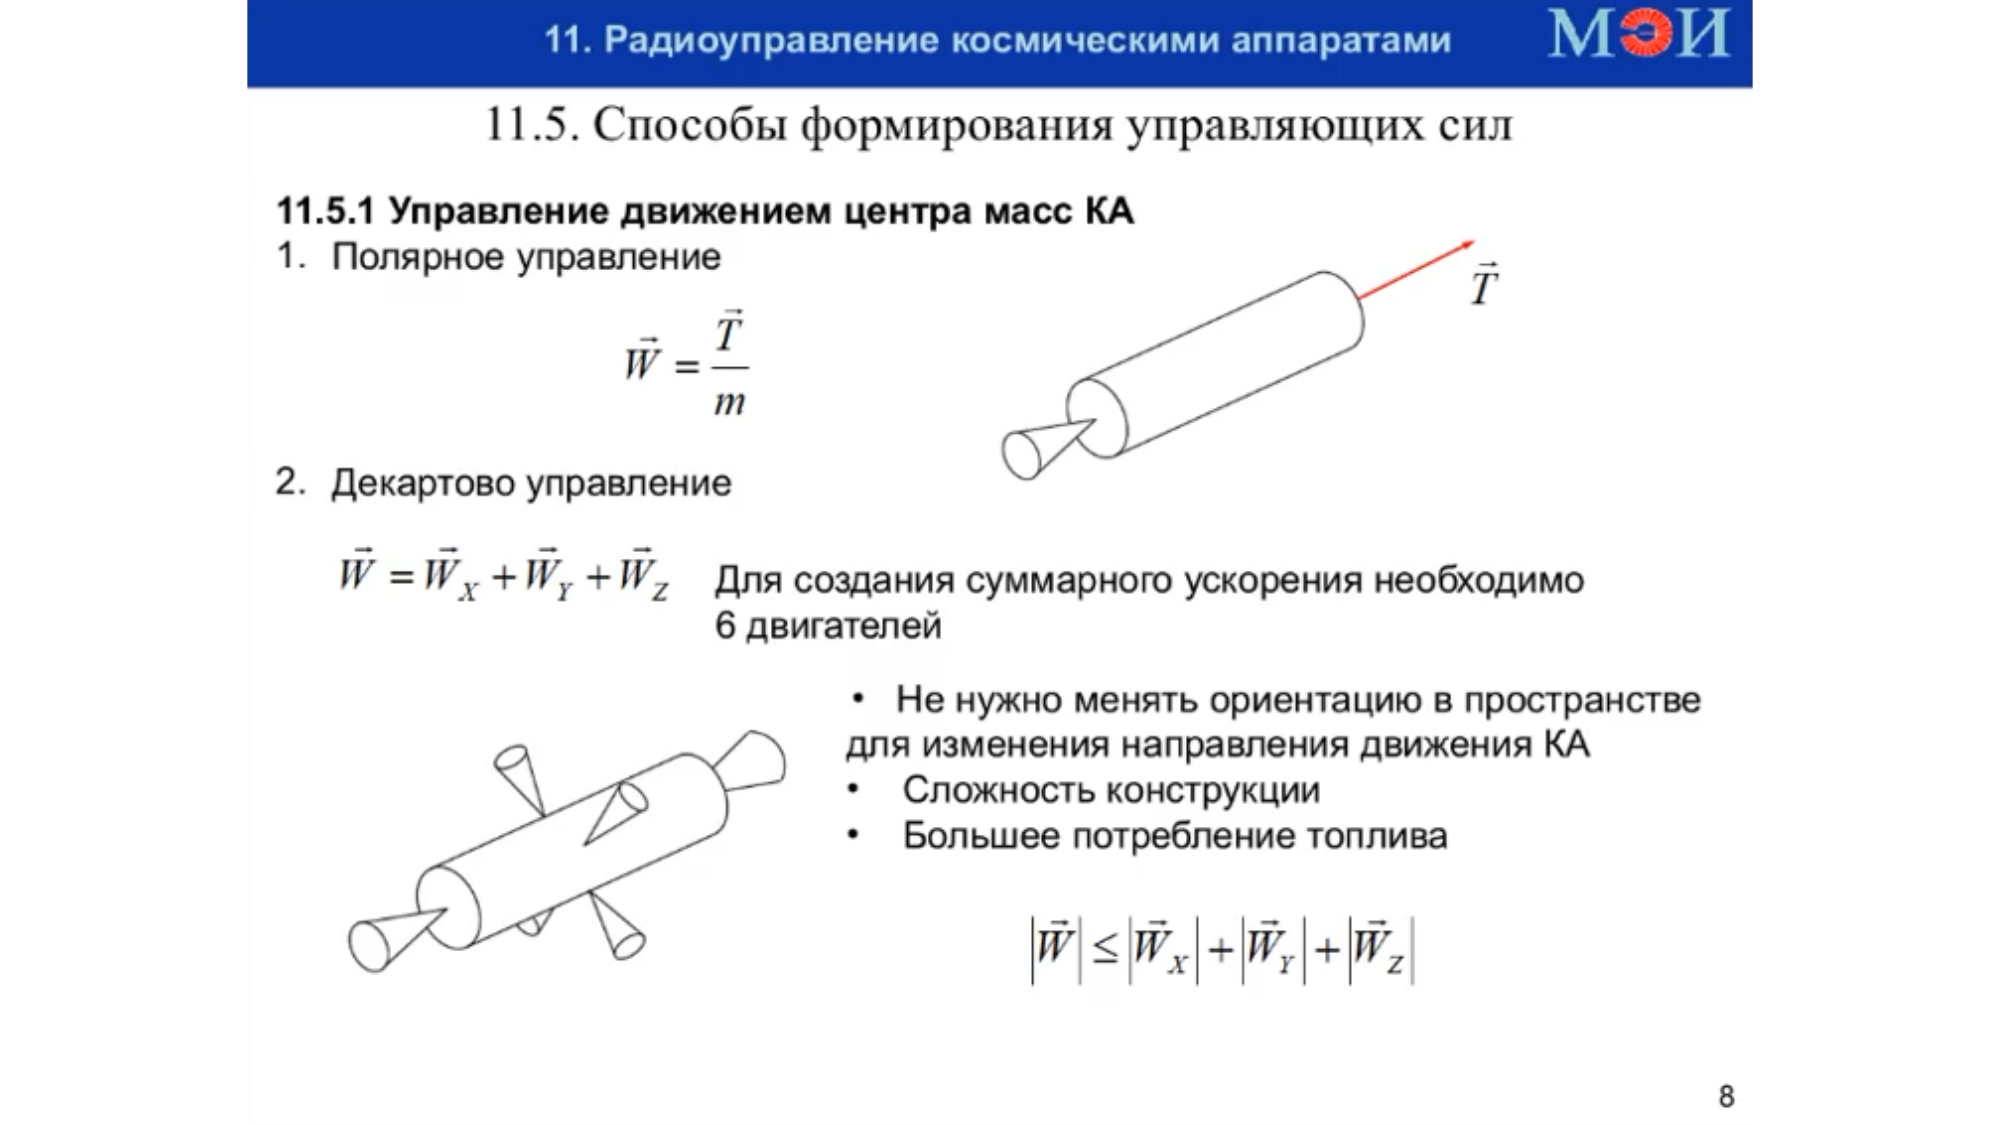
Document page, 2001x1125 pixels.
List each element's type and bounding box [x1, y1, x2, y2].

picture [247, 0, 1753, 1125]
